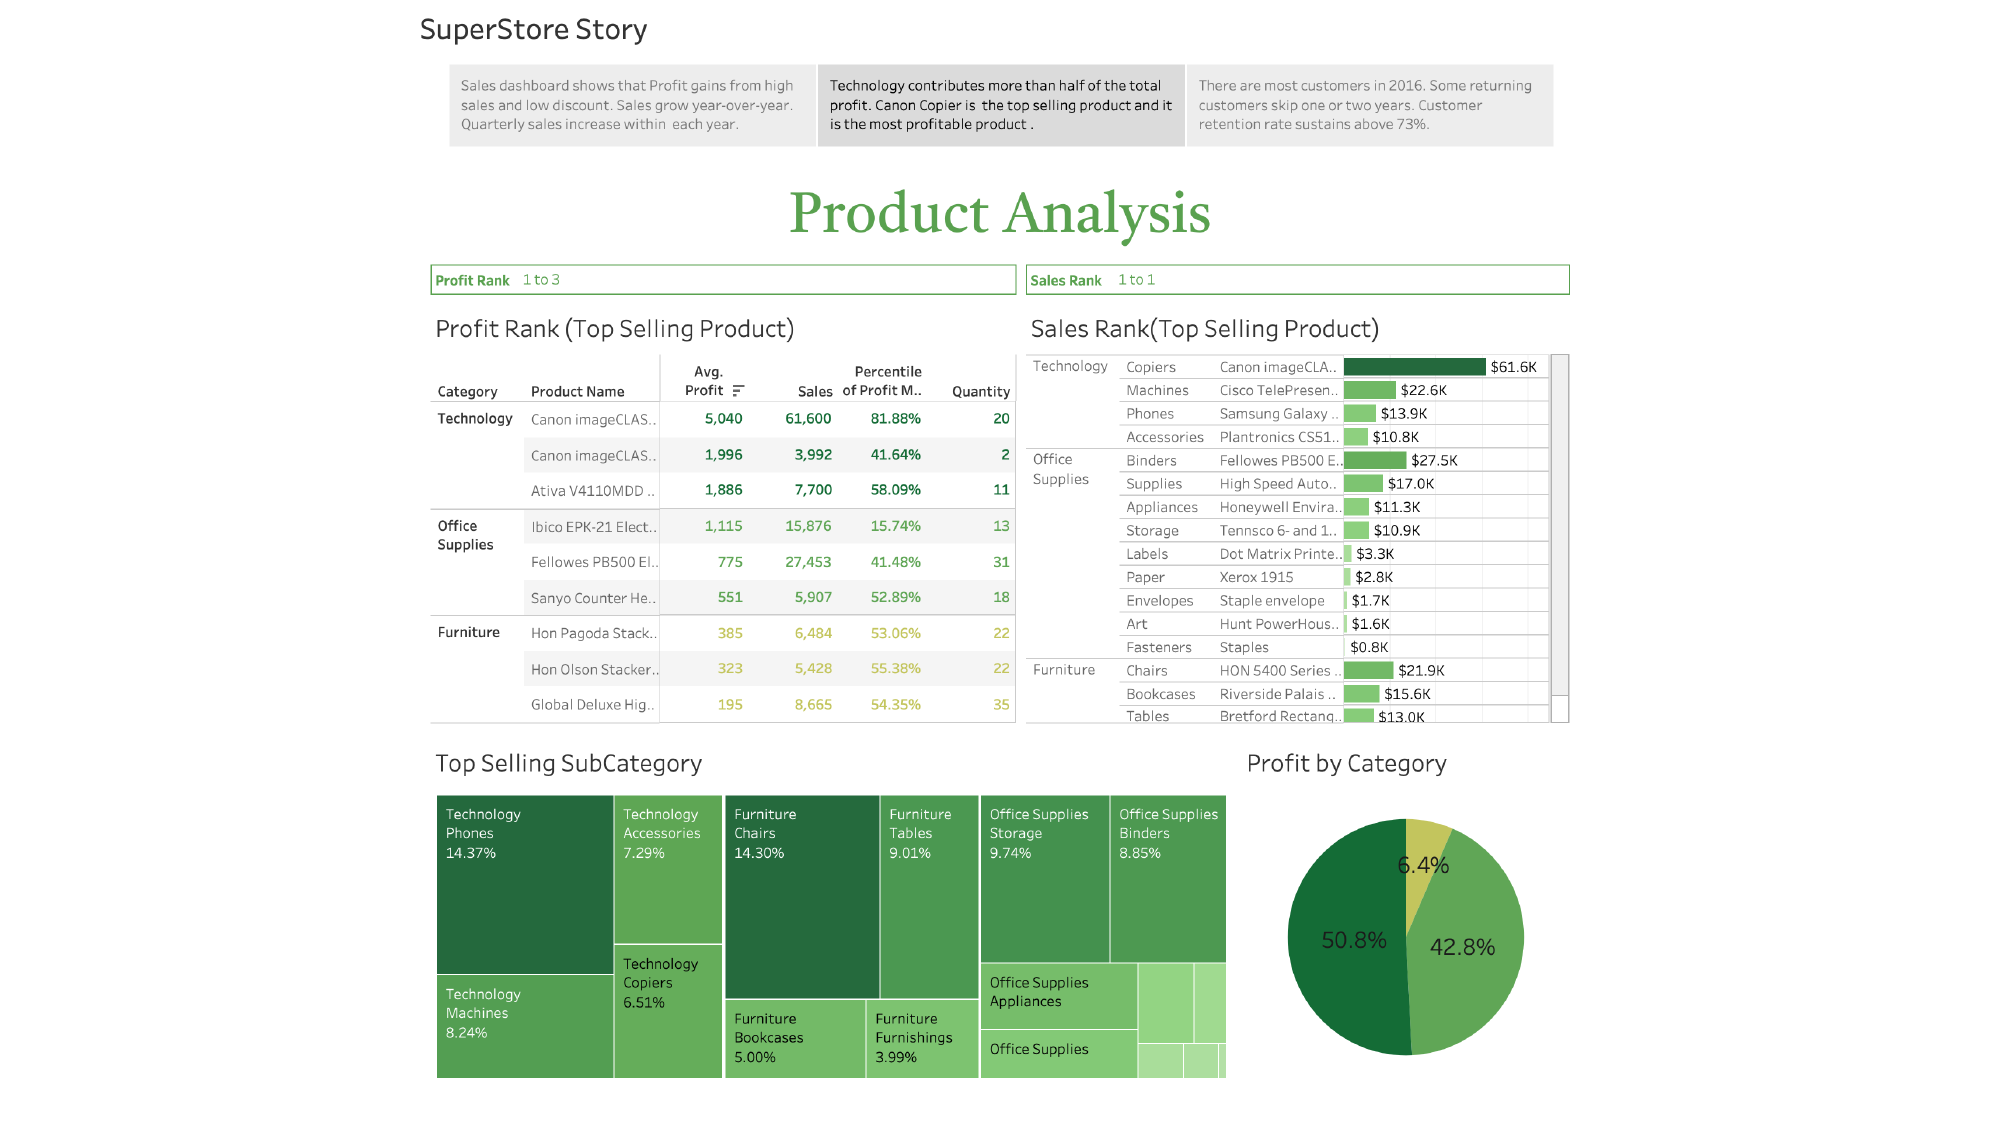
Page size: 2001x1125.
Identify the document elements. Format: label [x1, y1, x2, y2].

picture [407, 0, 1593, 1125]
